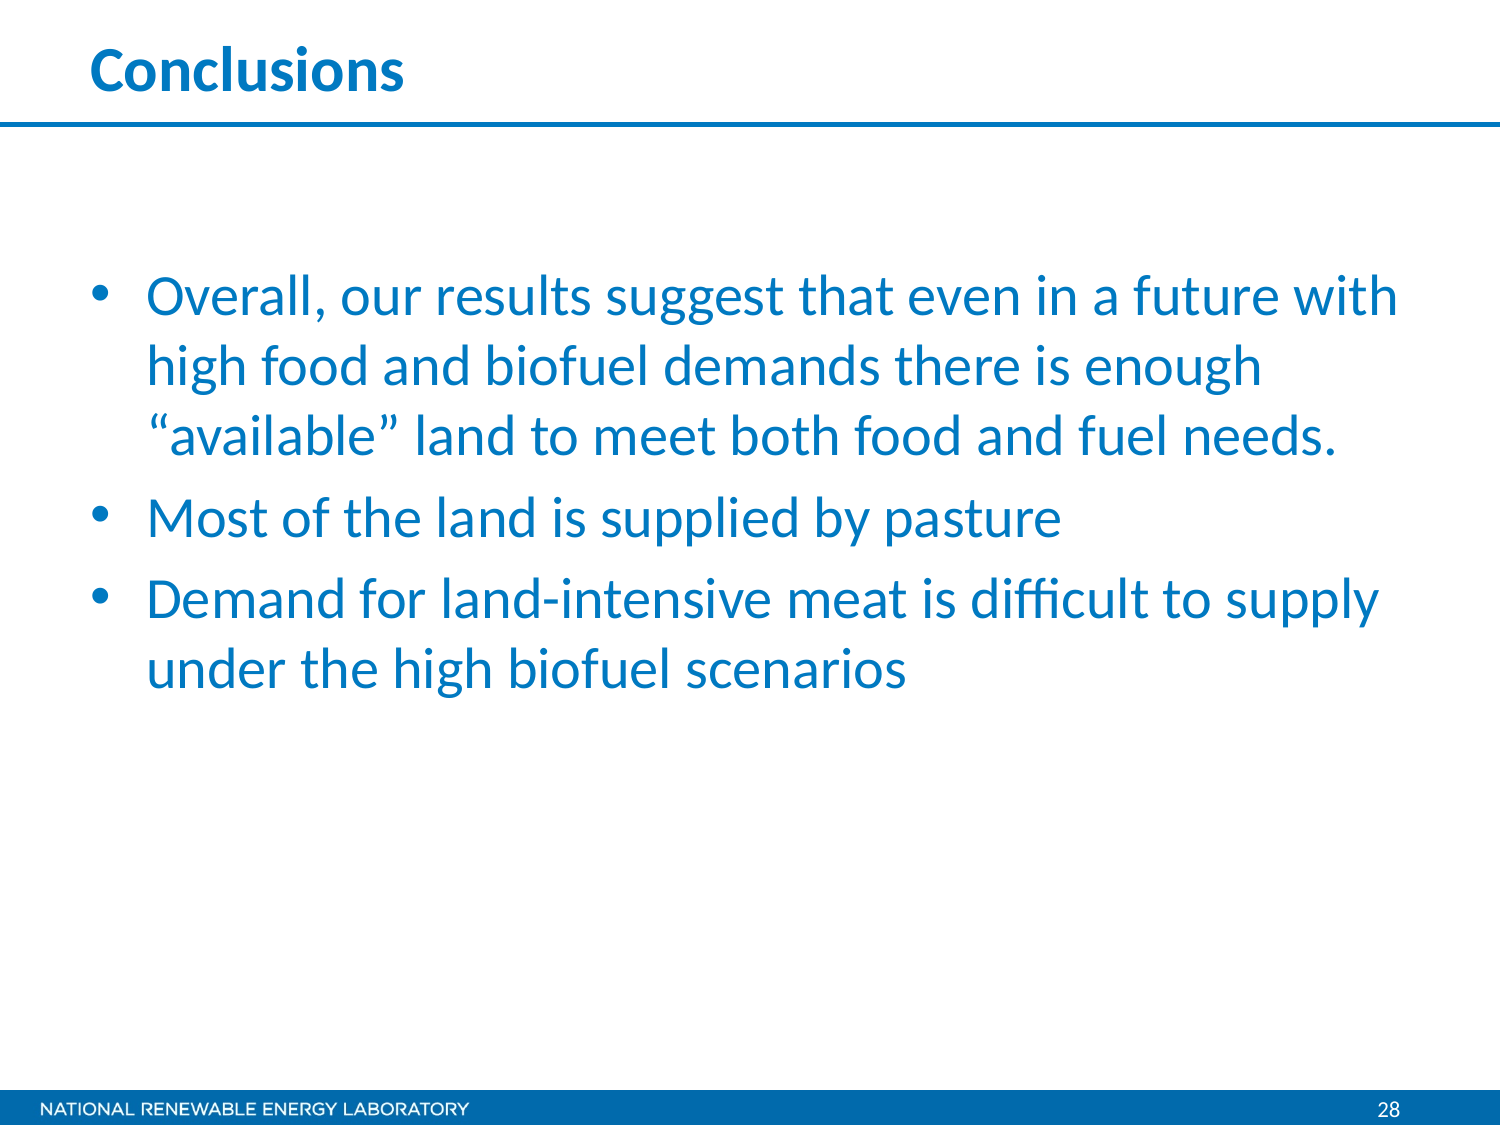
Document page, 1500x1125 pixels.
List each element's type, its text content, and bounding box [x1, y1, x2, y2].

picture [0, 1090, 1500, 1125]
title Conclusions [75, 20, 1425, 113]
list Overall, our results suggest that even in a future with high food and biofuel demands there is enough “available” land to meet both food and fuel needs. Most of the land is supplied by pasture Demand for land-intensive meat is difficult to supply under the high biofuel scenarios [75, 249, 1425, 993]
